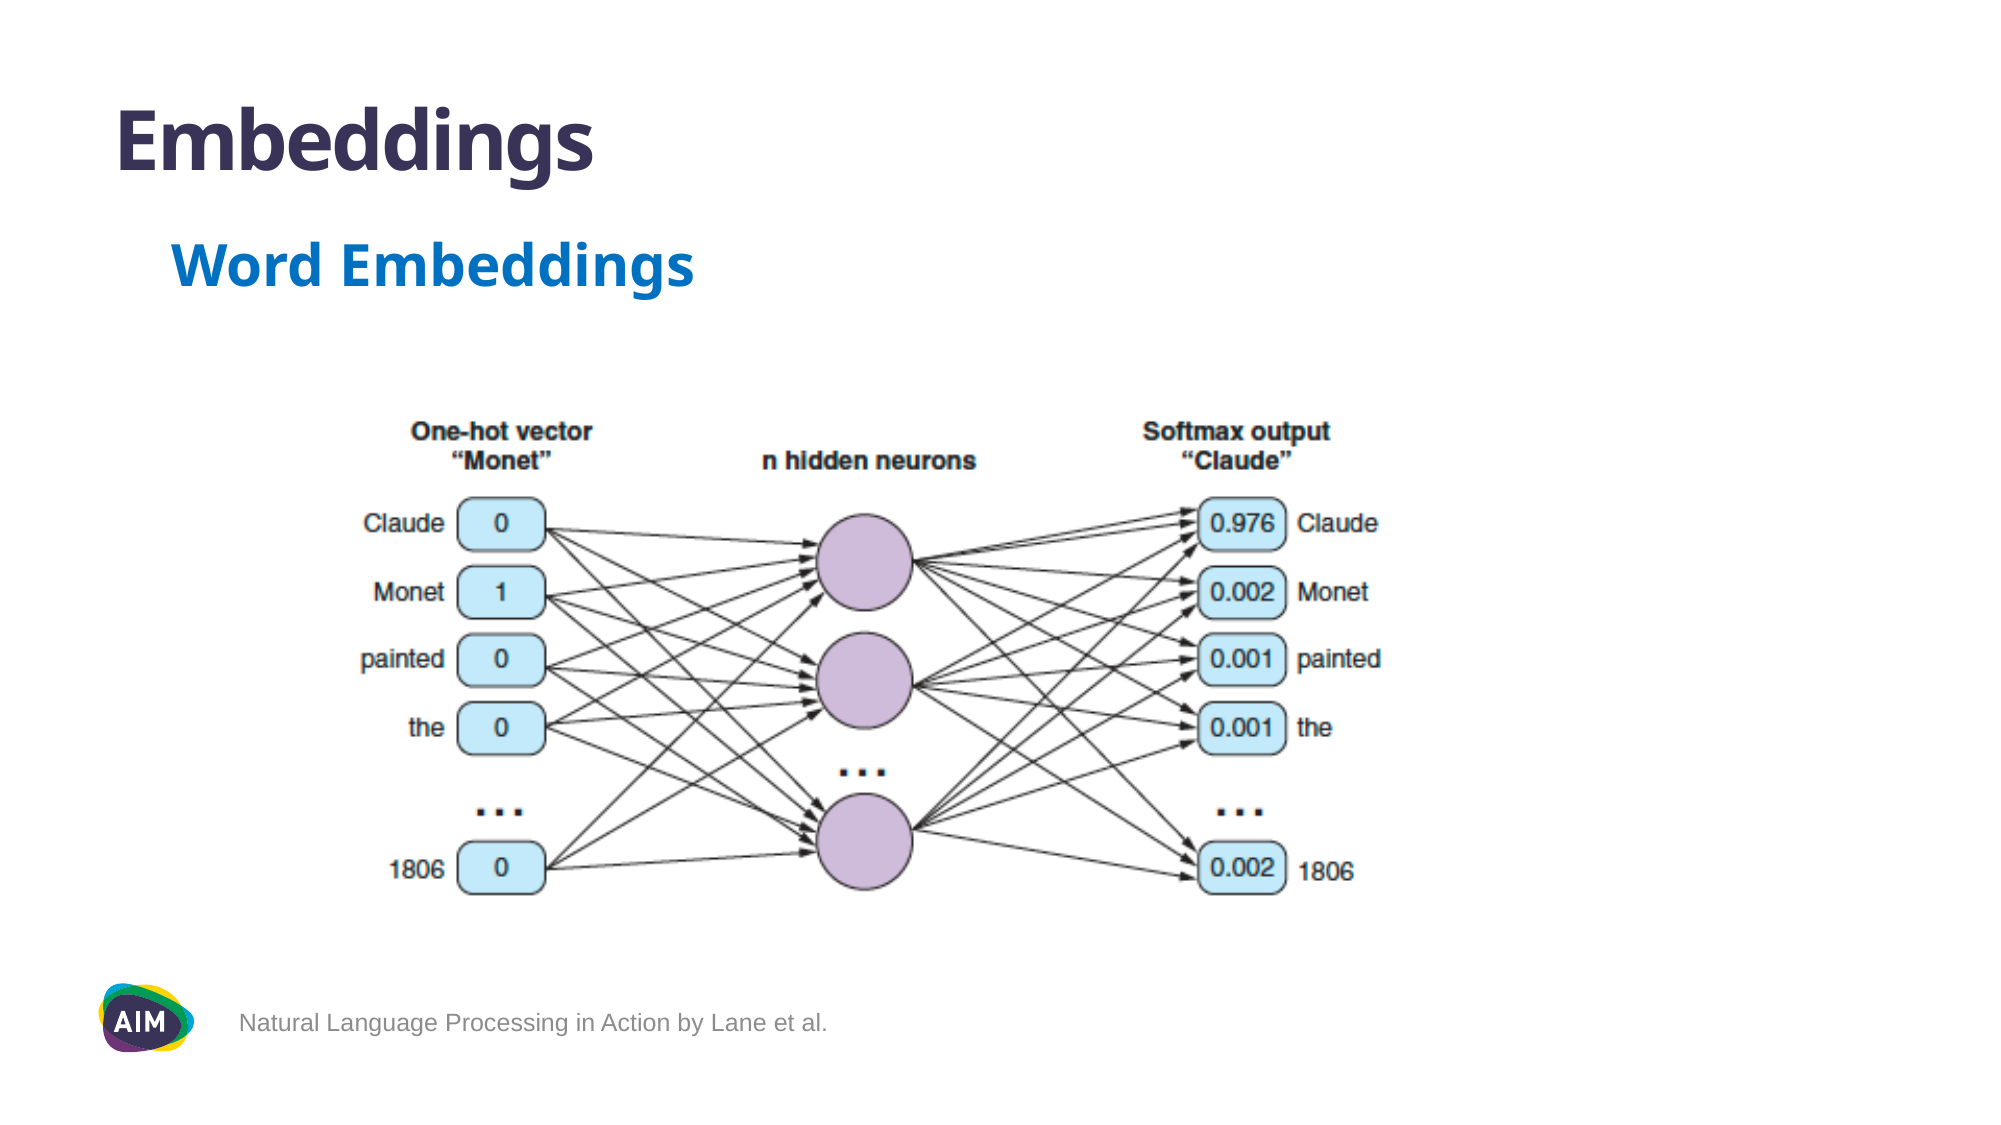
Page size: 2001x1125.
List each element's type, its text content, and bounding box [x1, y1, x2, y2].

text_box Natural Language Processing in Action by Lane et al. [191, 998, 1540, 1053]
title Embeddings [114, 38, 1886, 244]
text_box Word Embeddings [170, 196, 1913, 338]
picture [329, 374, 1402, 929]
